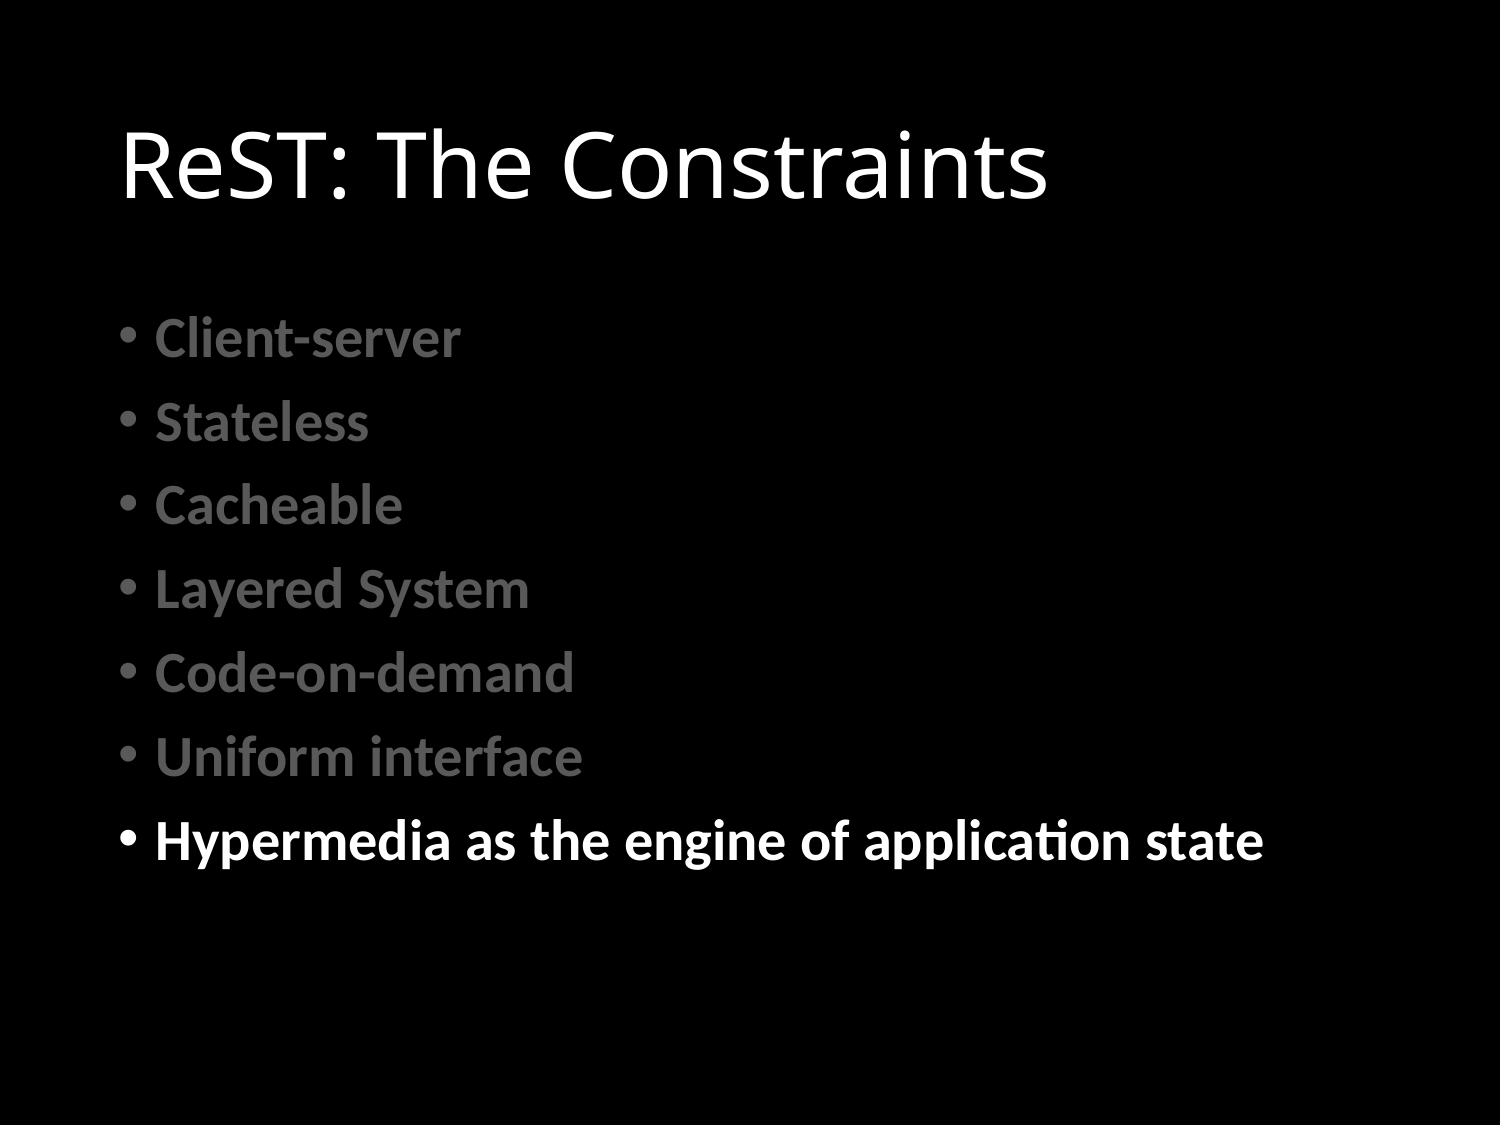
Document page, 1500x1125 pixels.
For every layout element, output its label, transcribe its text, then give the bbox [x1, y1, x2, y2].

list Client-server Stateless Cacheable Layered System Code-on-demand Uniform interface Hypermedia as the engine of application state [103, 299, 1397, 1014]
title ReST: The Constraints [103, 59, 1397, 278]
